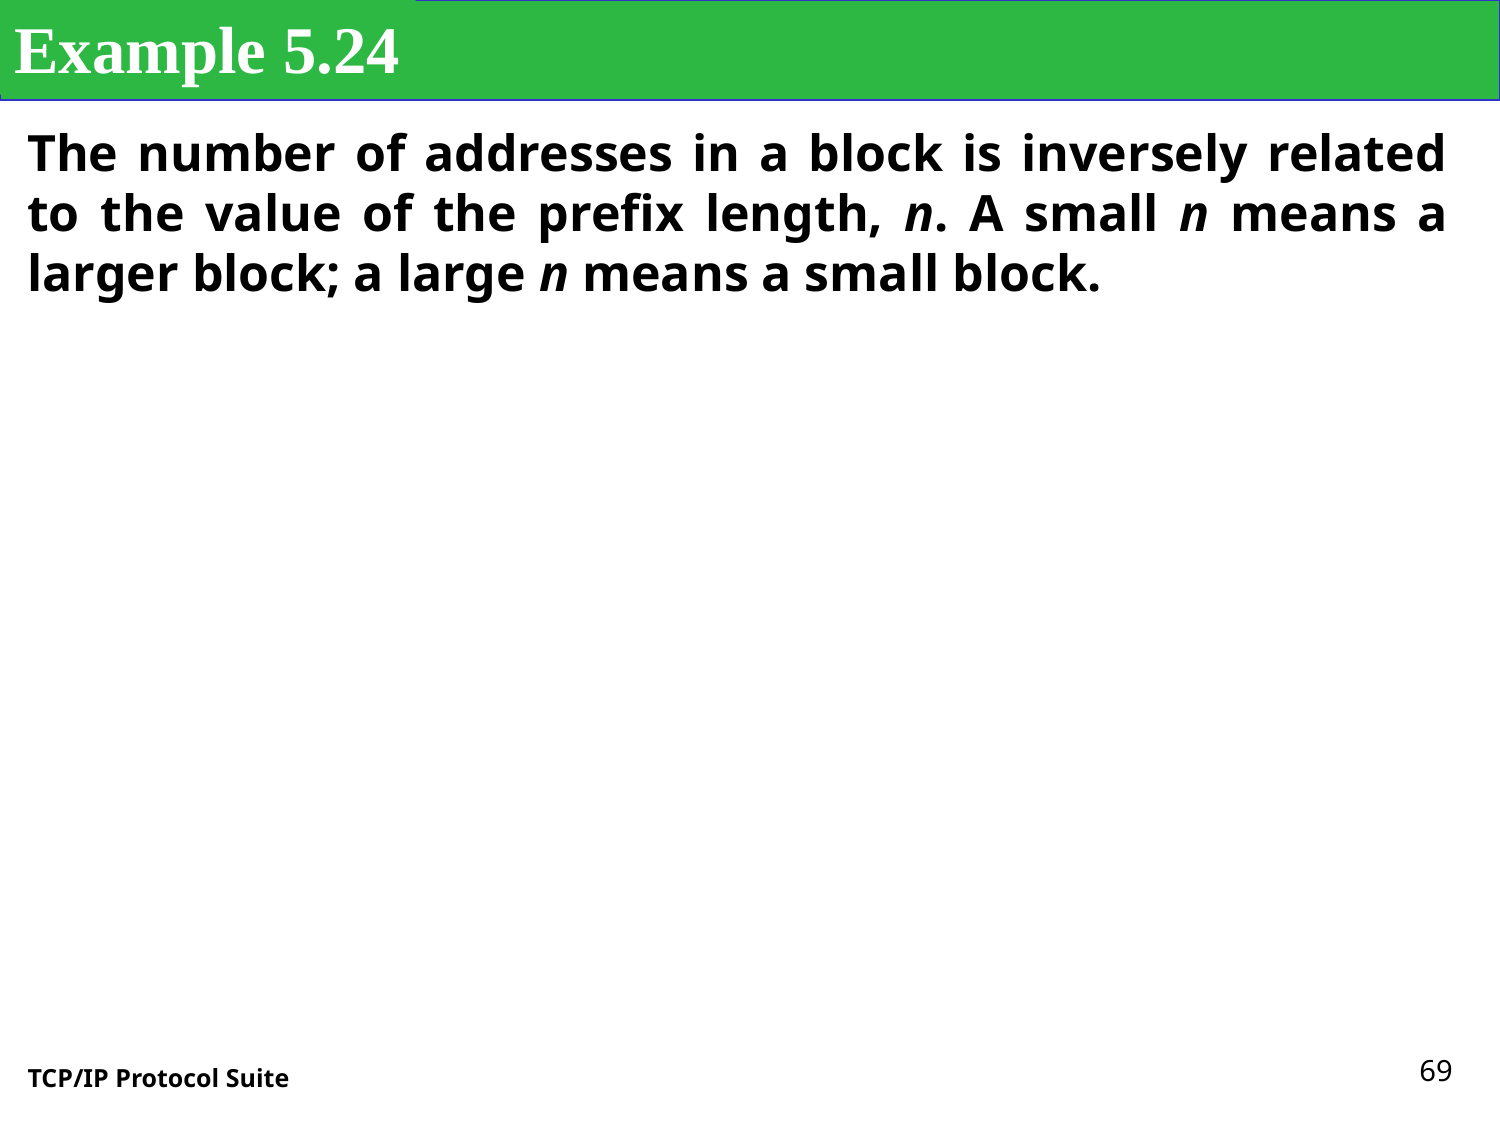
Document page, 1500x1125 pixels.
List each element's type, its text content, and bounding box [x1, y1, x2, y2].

slide_number 69 [1155, 1024, 1468, 1100]
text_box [0, 0, 1500, 100]
text_box The number of addresses in a block is inversely related to the value of the prefix length, n. A small n means a larger block; a large n means a small block. [12, 114, 1463, 309]
footer TCP/IP Protocol Suite [12, 1025, 488, 1100]
